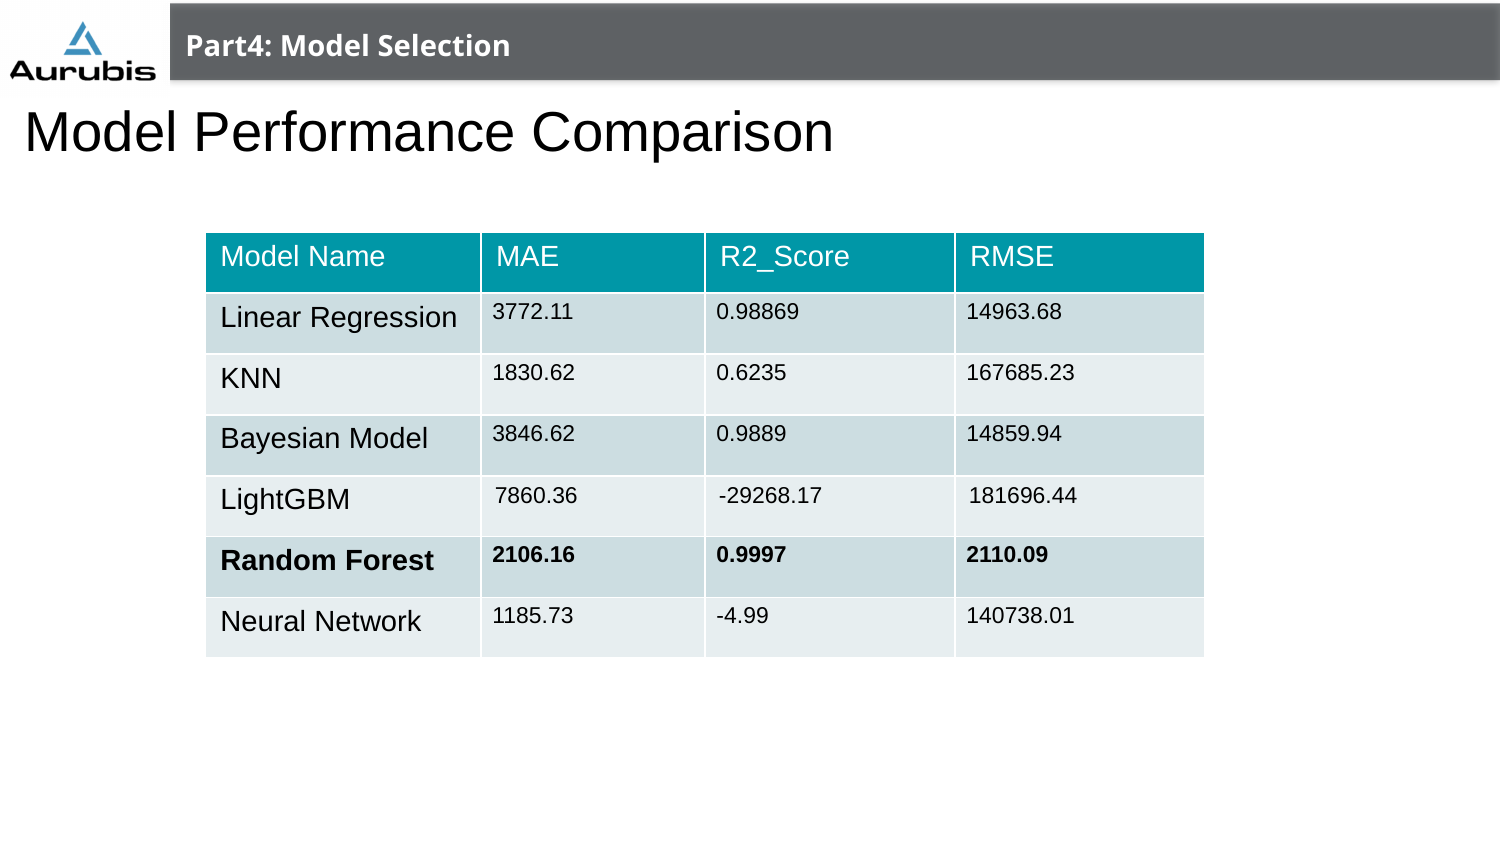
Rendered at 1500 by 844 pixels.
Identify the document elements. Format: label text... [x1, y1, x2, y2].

table_cell 14963.68 [956, 294, 1204, 353]
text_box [172, 3, 1500, 81]
table_cell 1185.73 [482, 598, 704, 657]
table_cell 2106.16 [482, 537, 704, 597]
table_cell Random Forest [206, 537, 480, 597]
table_header RMSE [956, 233, 1204, 292]
table_header R2_Score [706, 233, 954, 292]
table_cell 0.98869 [706, 294, 954, 353]
table_cell 167685.23 [956, 355, 1204, 414]
table_cell -4.99 [706, 598, 954, 657]
table_cell Linear Regression [206, 294, 480, 353]
table_cell 0.6235 [706, 355, 954, 414]
table_cell 140738.01 [956, 598, 1204, 657]
table_cell KNN [206, 355, 480, 414]
table_cell 2110.09 [956, 537, 1204, 597]
table_cell 3772.11 [482, 294, 704, 353]
table_cell 14859.94 [956, 416, 1204, 475]
table_cell 3846.62 [482, 416, 704, 475]
table_cell 1830.62 [482, 355, 704, 414]
table_cell 0.9889 [706, 416, 954, 475]
table_header MAE [482, 233, 704, 292]
title Model Performance Comparison [9, 90, 1352, 220]
table_cell Neural Network [206, 598, 480, 657]
picture [0, 0, 170, 98]
table_cell -29268.17 [706, 477, 954, 536]
table_cell 7860.36 [482, 477, 704, 536]
table_cell Bayesian Model [206, 416, 480, 475]
table_cell LightGBM [206, 477, 480, 536]
table_cell 0.9997 [706, 537, 954, 597]
table_header Model Name [206, 233, 480, 292]
table_cell 181696.44 [956, 477, 1204, 536]
